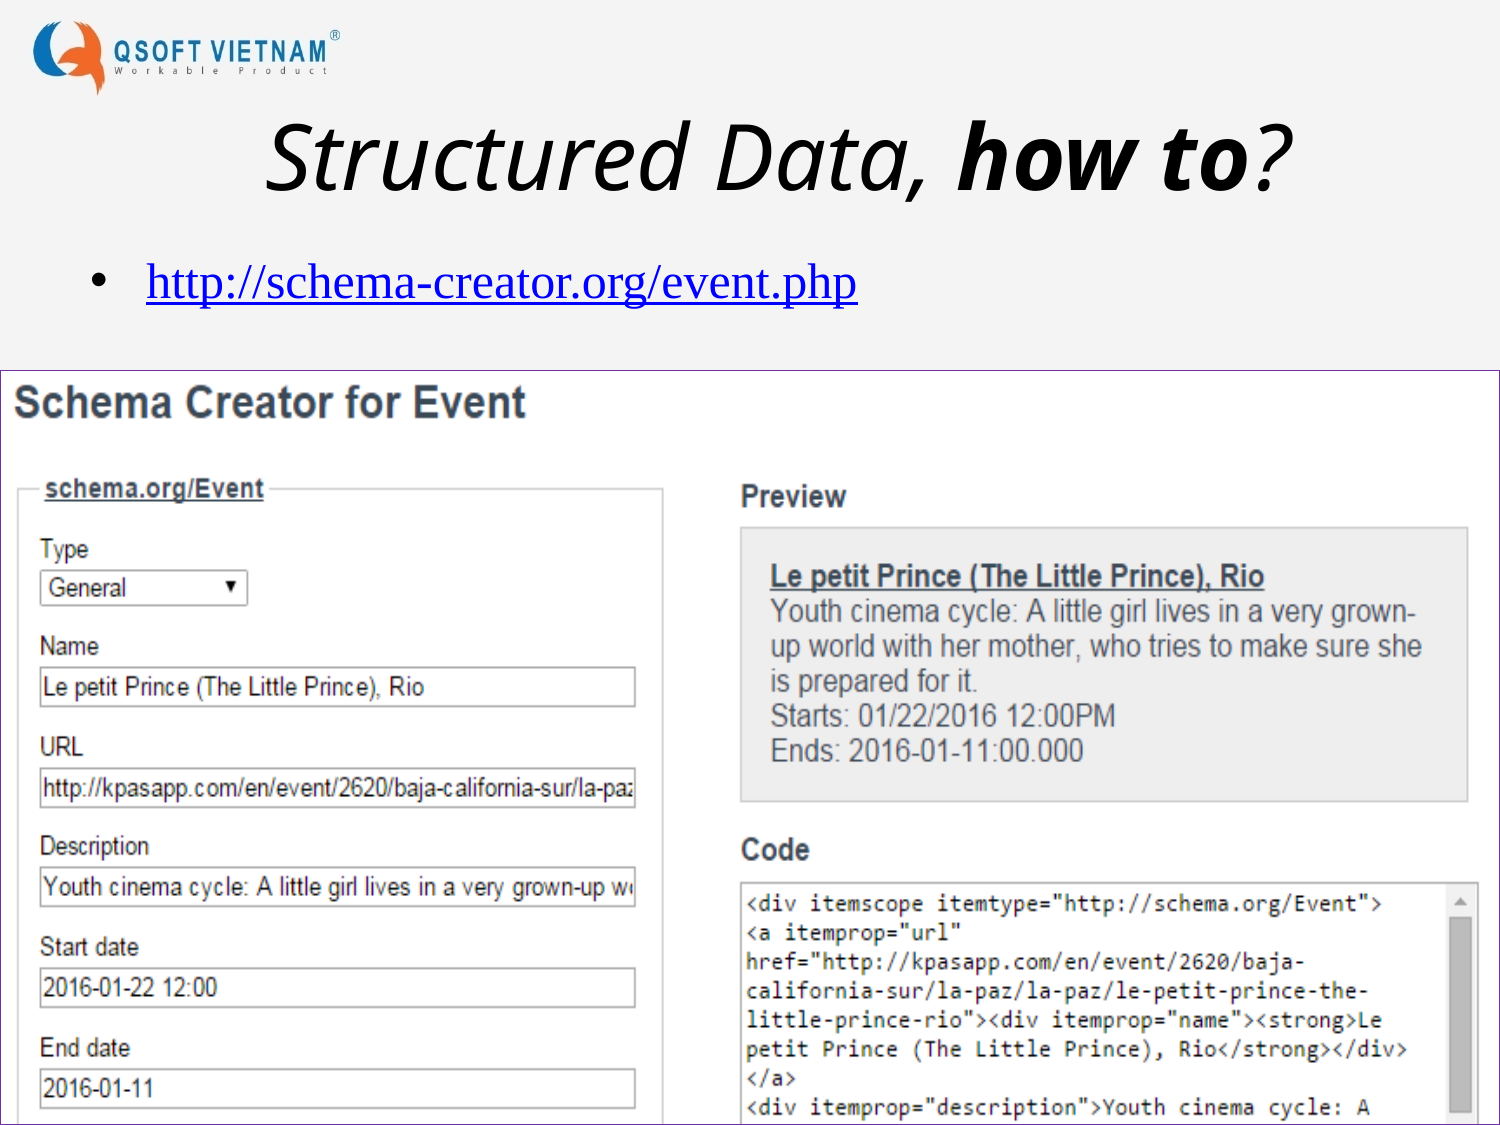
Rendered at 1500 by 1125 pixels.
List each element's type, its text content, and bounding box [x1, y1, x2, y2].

list http://schema-creator.org/event.php [74, 241, 1426, 369]
title Structured Data, how to? [102, 92, 1454, 215]
picture [0, 0, 1500, 1125]
